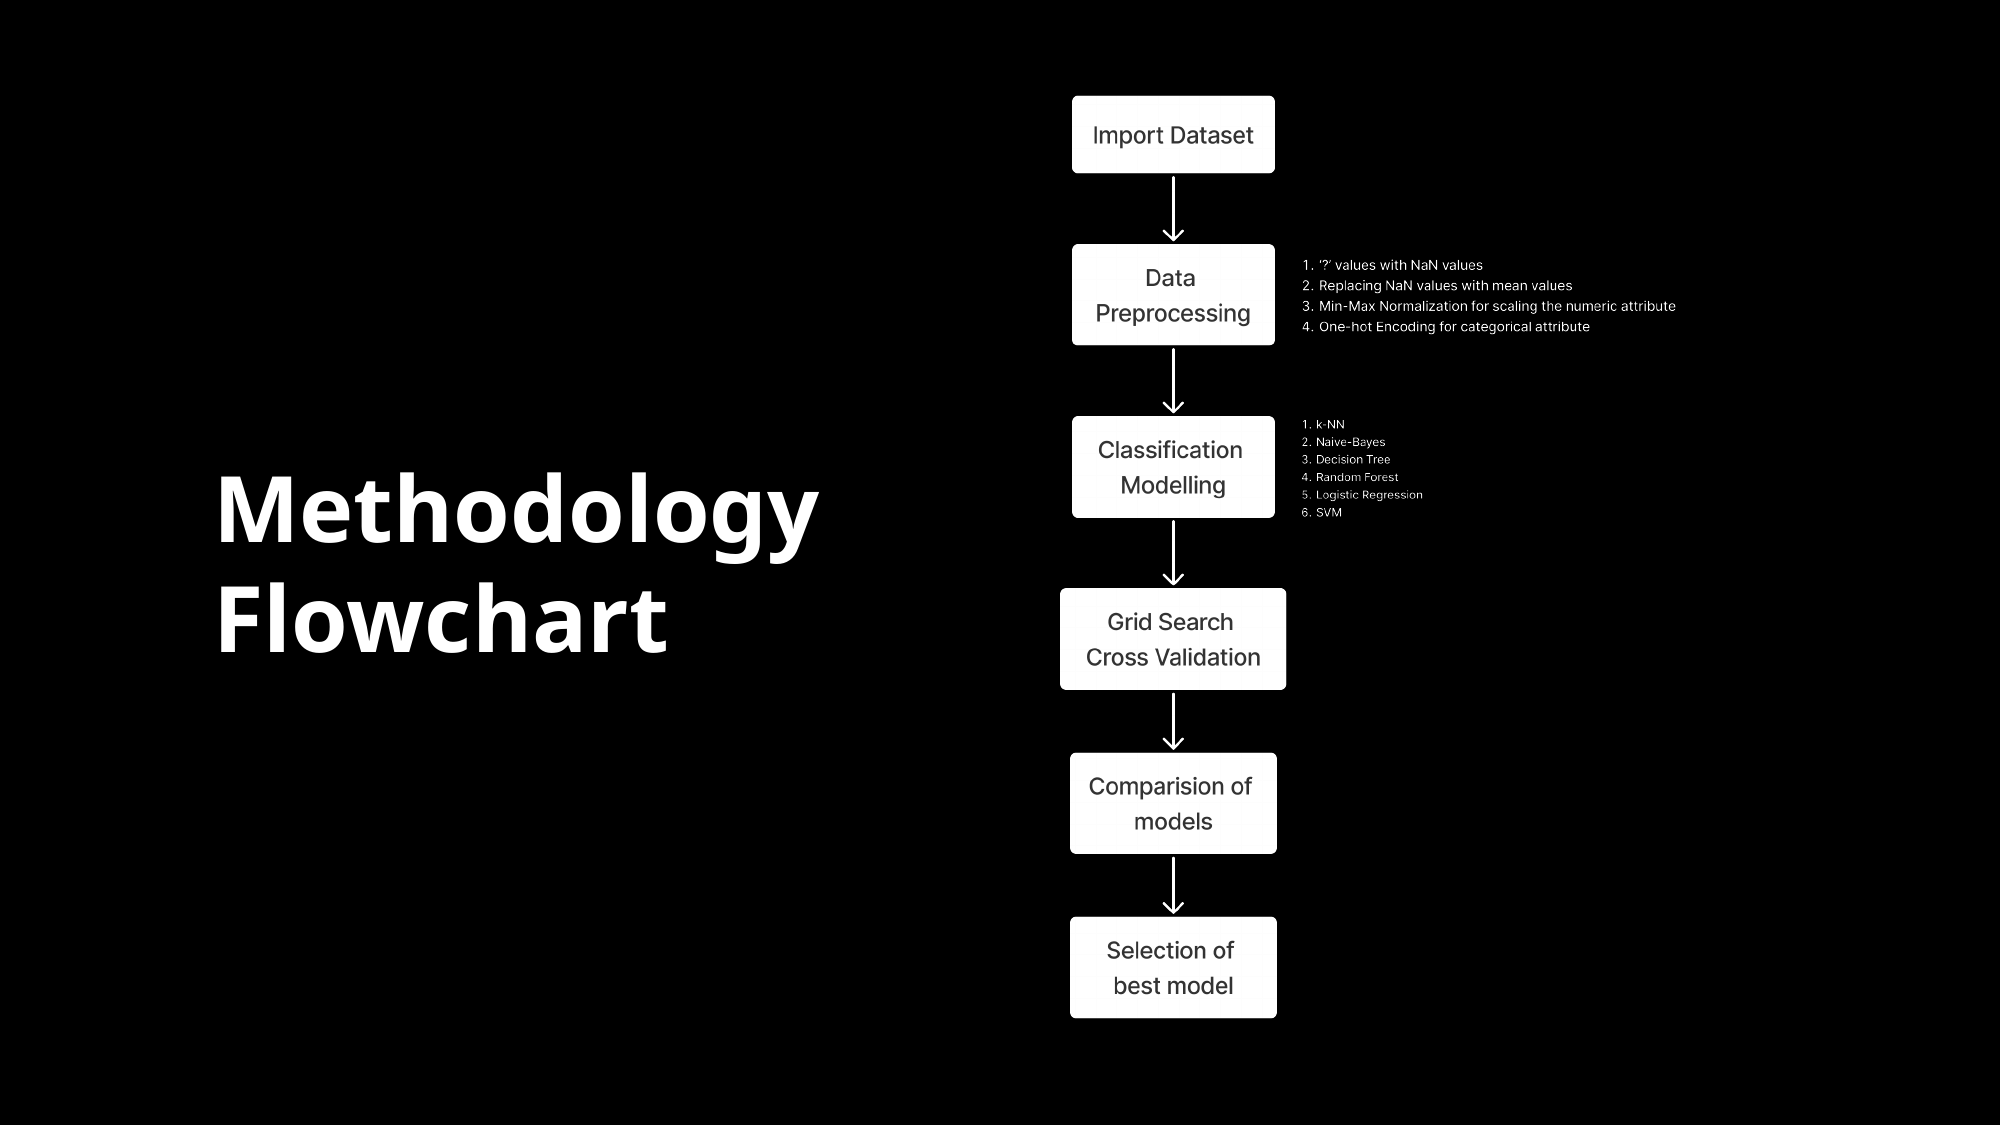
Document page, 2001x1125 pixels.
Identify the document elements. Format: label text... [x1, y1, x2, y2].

text_box Methodology Flowchart [198, 443, 987, 679]
picture [1013, 83, 1719, 1042]
